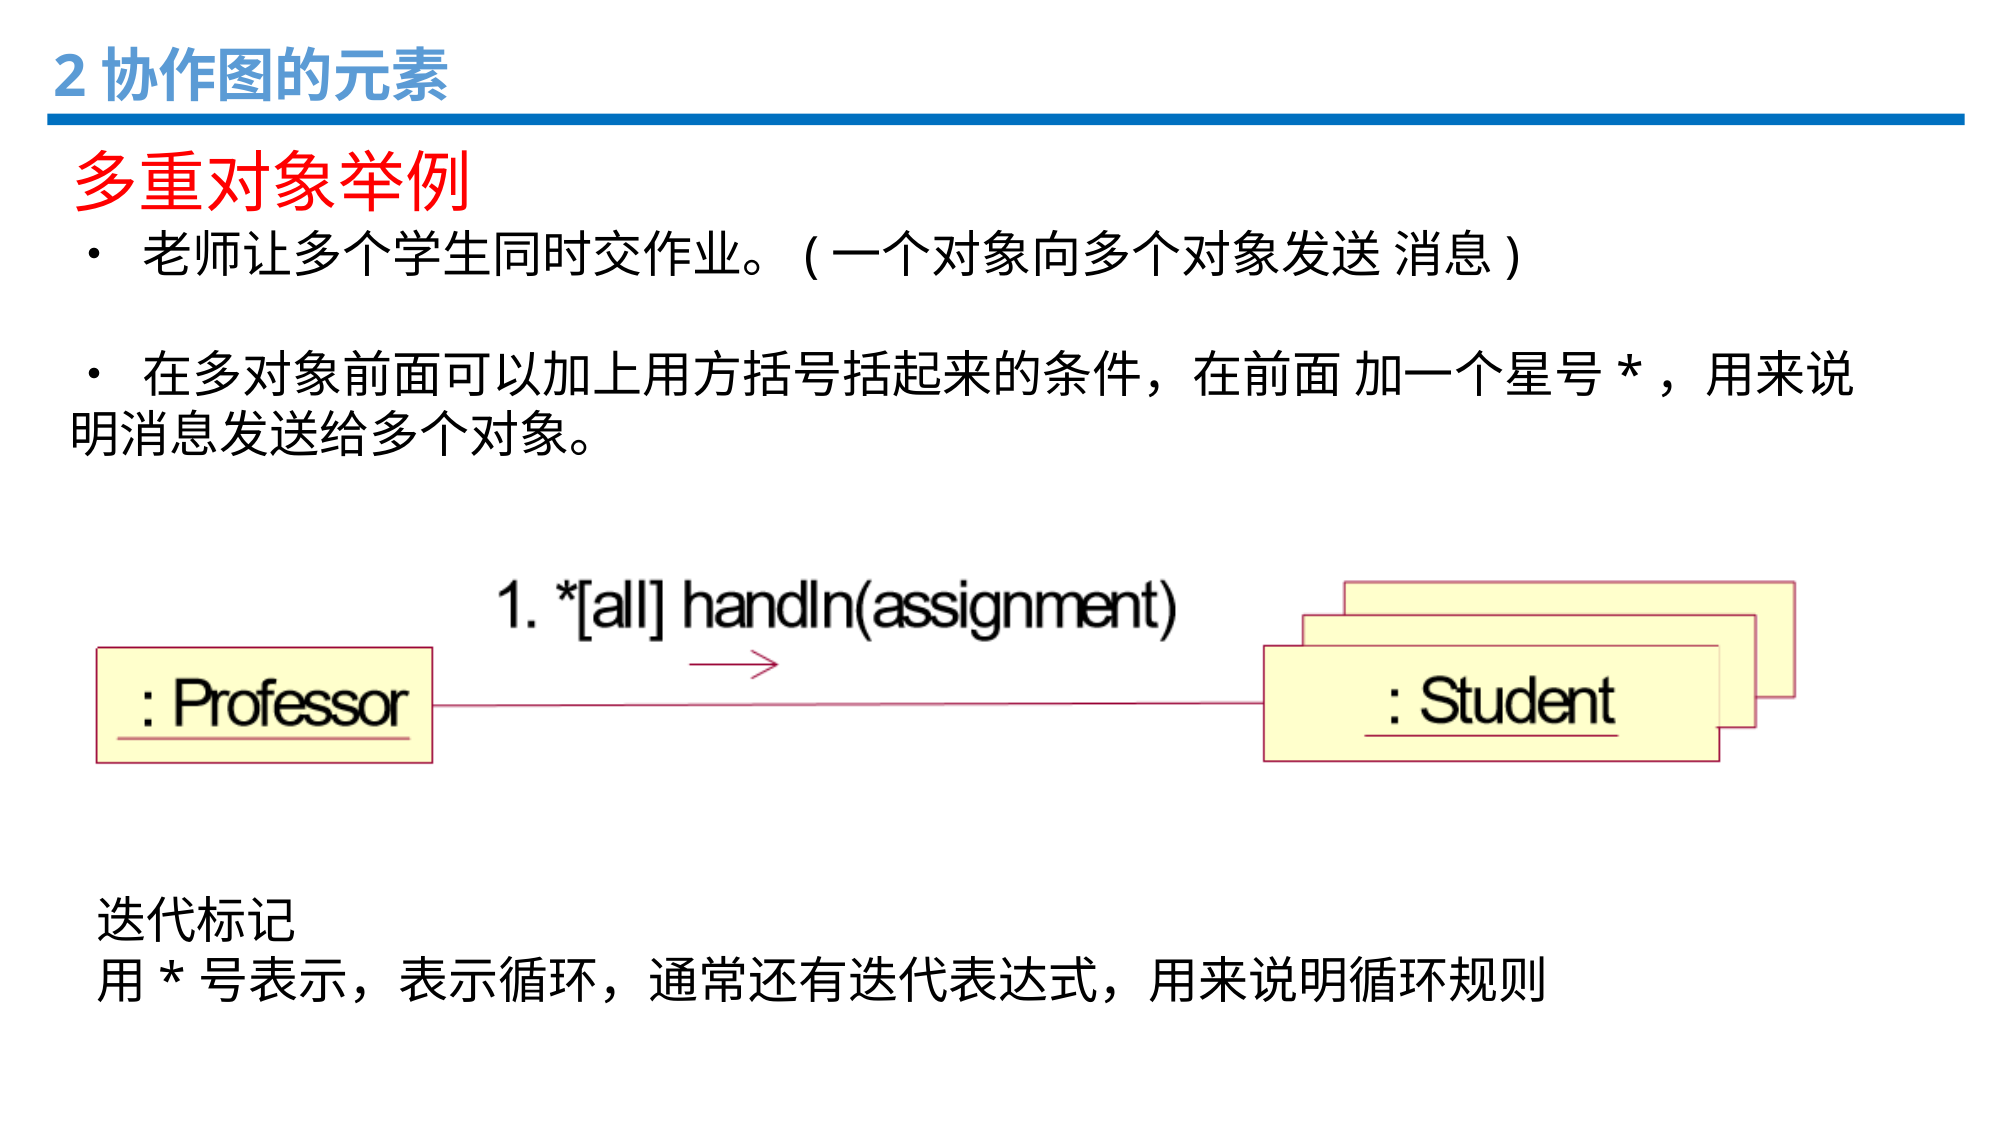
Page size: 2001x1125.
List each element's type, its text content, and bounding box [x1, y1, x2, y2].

picture [86, 540, 1815, 776]
text_box 多重对象举例 [56, 132, 488, 215]
text_box 迭代标记 用*号表示，表示循环，通常还有迭代表达式，用来说明循环规则 [82, 881, 1904, 1017]
text_box 2协作图的元素 [38, 30, 465, 116]
text_box • 老师让多个学生同时交作业。(一个对象向多个对象发送 消息) • 在多对象前面可以加上用方括号括起来的条件，在前面 加一个星号*，用来说明消息发送给多个对象。 [54, 215, 1877, 471]
